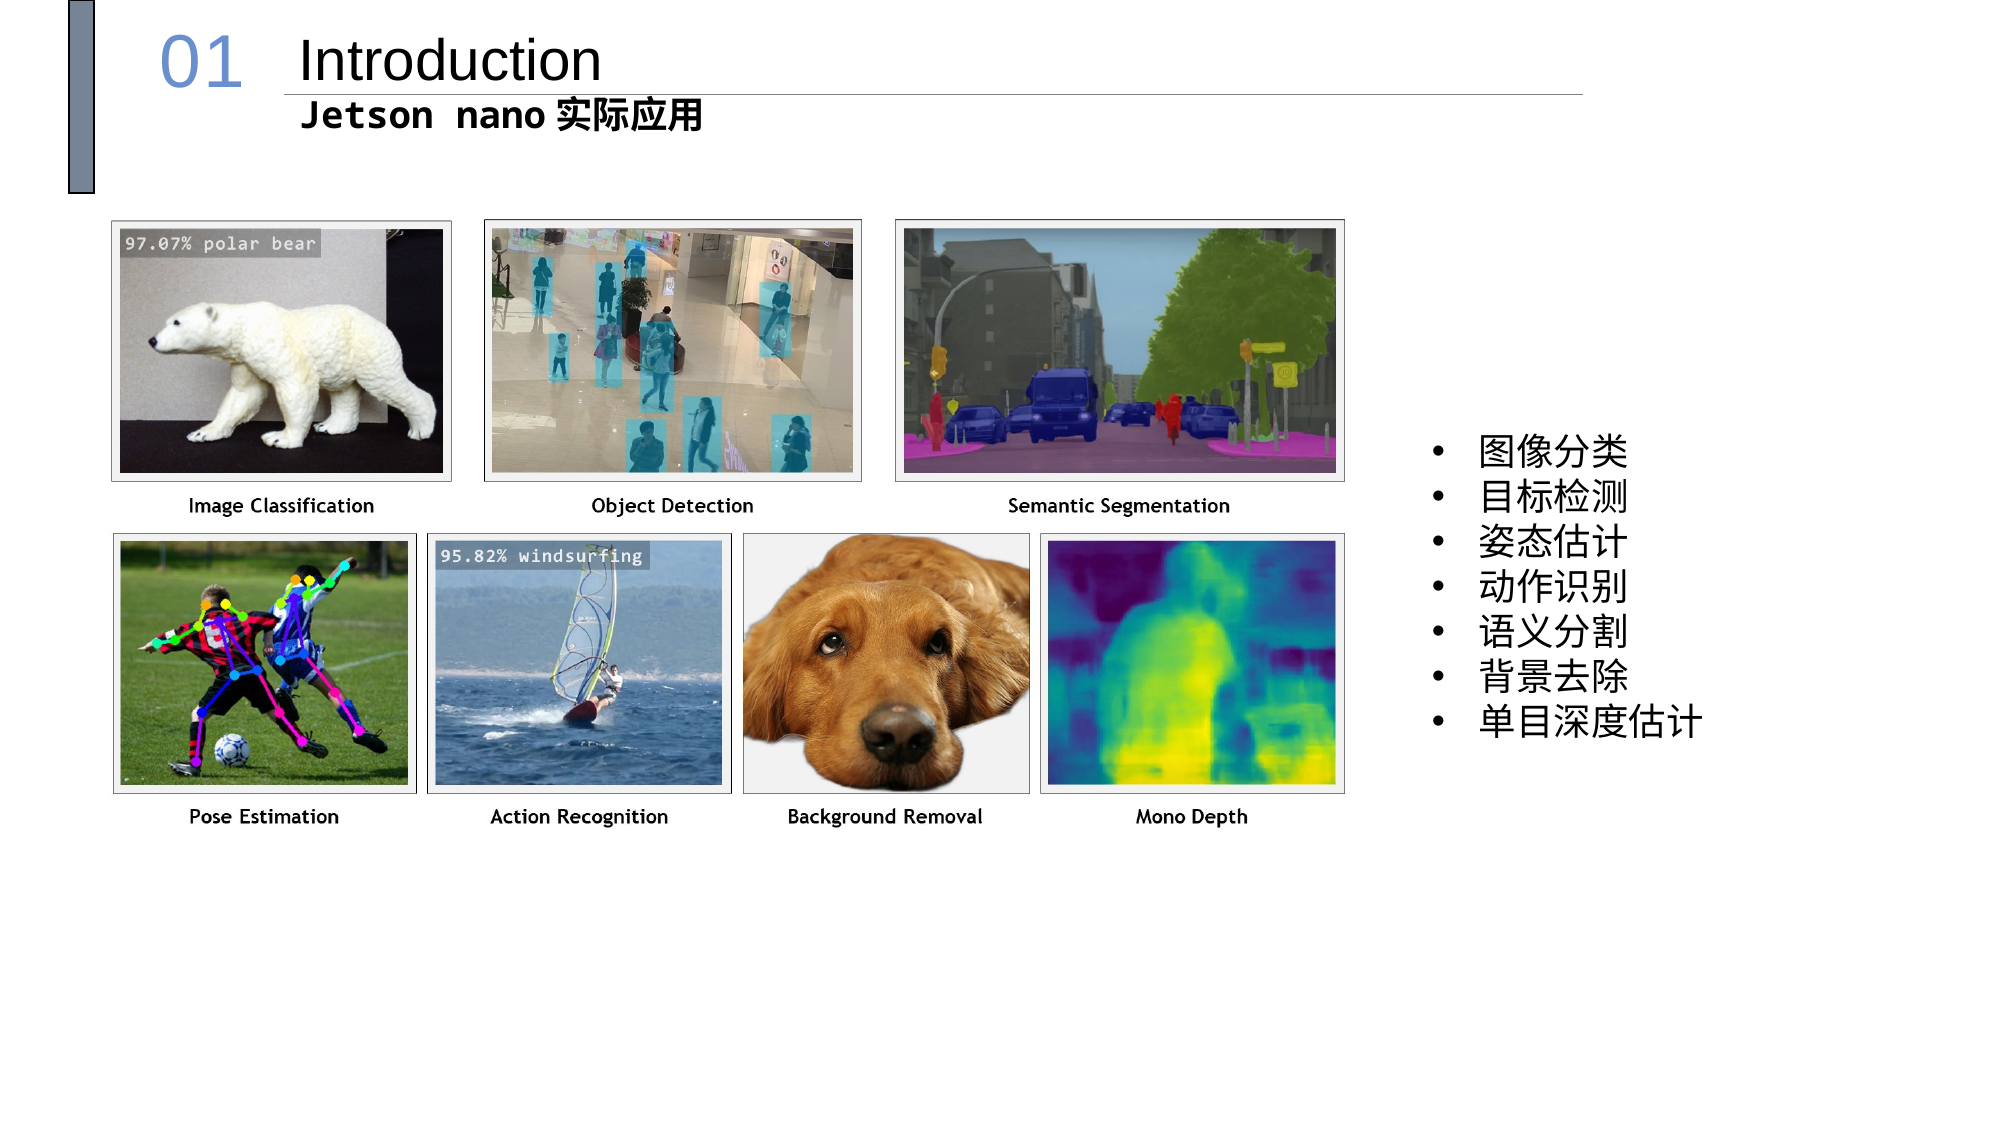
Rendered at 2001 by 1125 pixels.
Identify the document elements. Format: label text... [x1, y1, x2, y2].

text_box 01 [145, 4, 478, 110]
text_box Introduction [283, 14, 1284, 84]
text_box Jetson nano实际应用 [283, 84, 1750, 144]
picture [109, 214, 1347, 830]
text_box 图像分类 目标检测 姿态估计 动作识别 语义分割 背景去除 单目深度估计 [1417, 420, 1890, 751]
text_box [68, 0, 95, 194]
